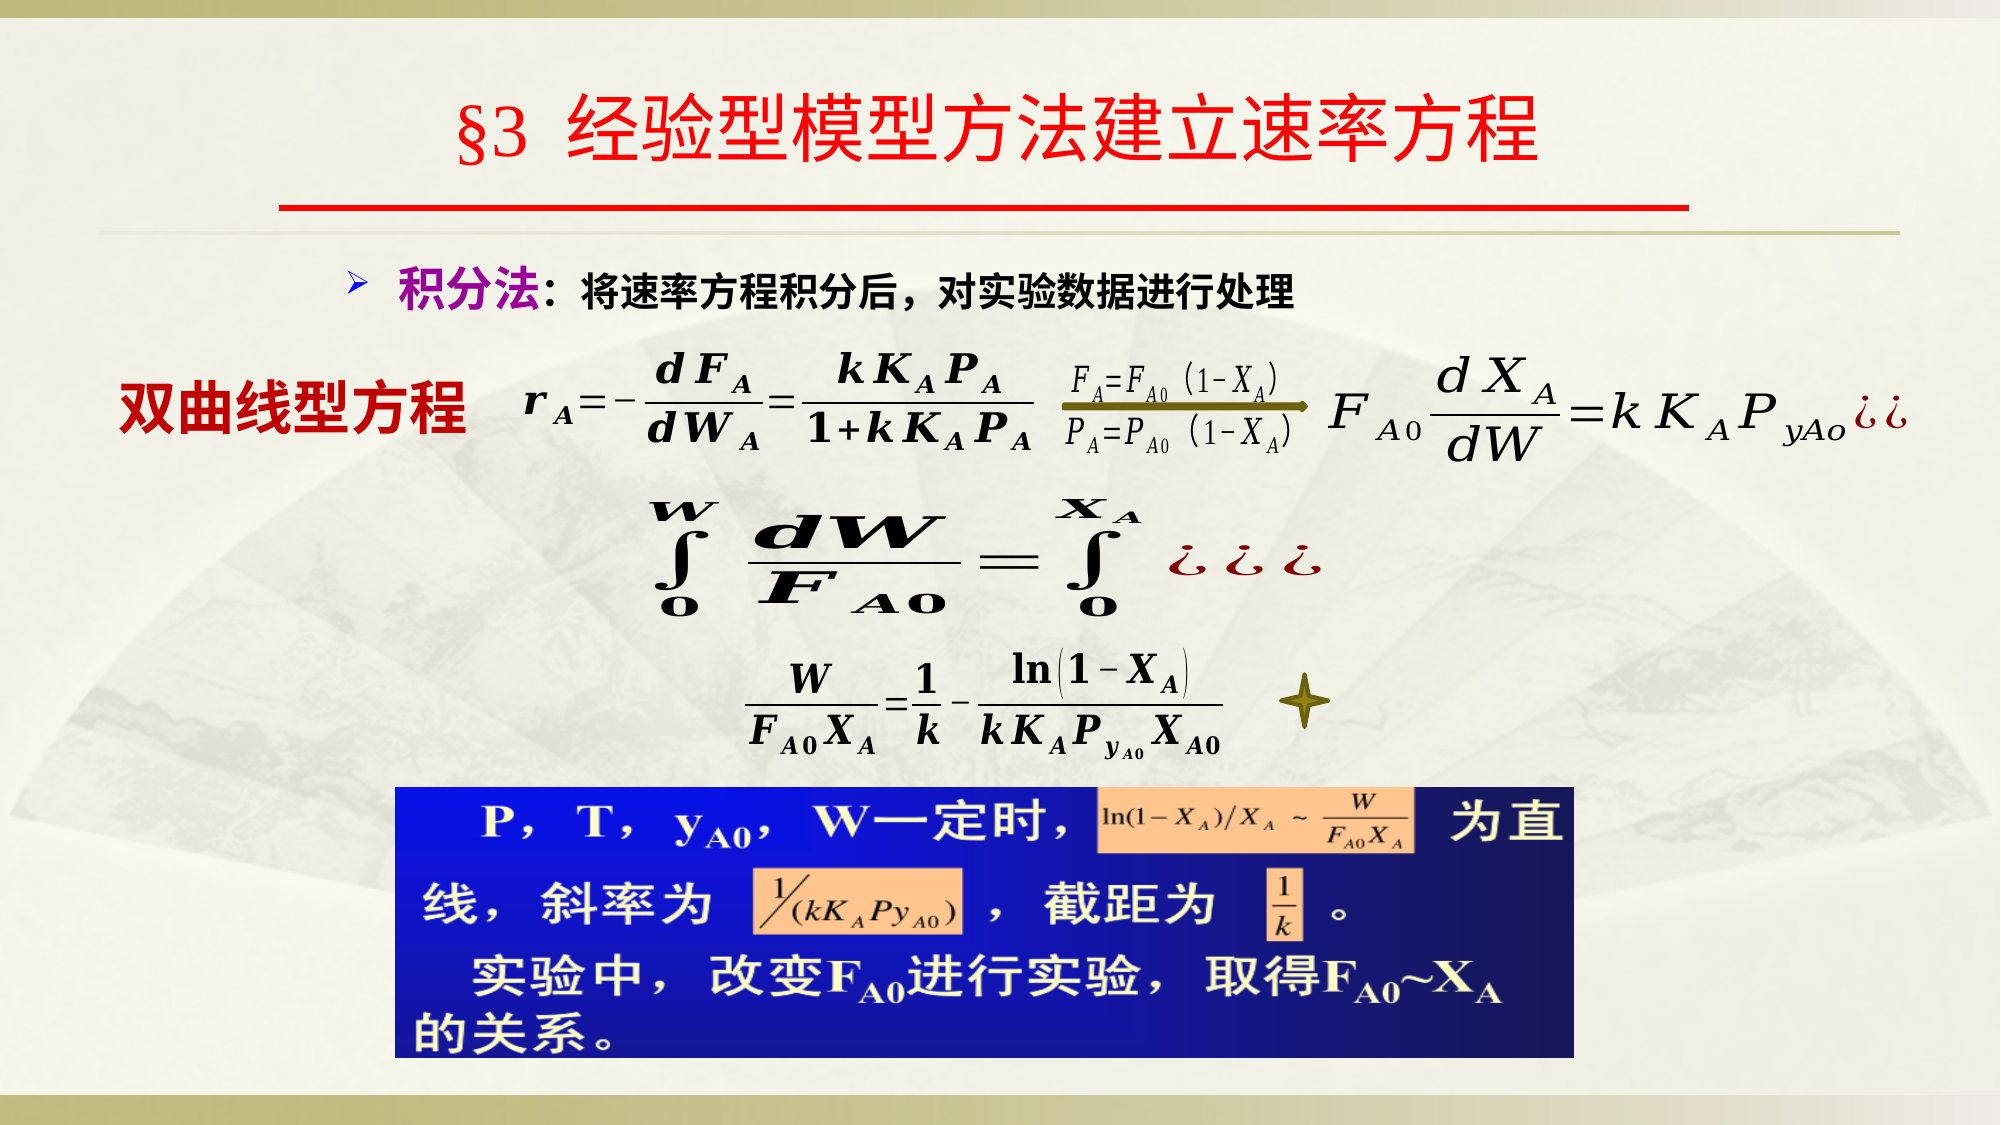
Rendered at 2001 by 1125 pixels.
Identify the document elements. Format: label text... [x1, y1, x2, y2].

picture [394, 786, 1575, 1058]
title §3 经验型模型方法建立速率方程 [322, 33, 1673, 205]
text_box [1278, 672, 1331, 730]
text_box 双曲线型方程 [103, 363, 483, 449]
list 积分法：将速率方程积分后，对实验数据进行处理 [330, 228, 1689, 324]
text_box [1061, 400, 1308, 413]
